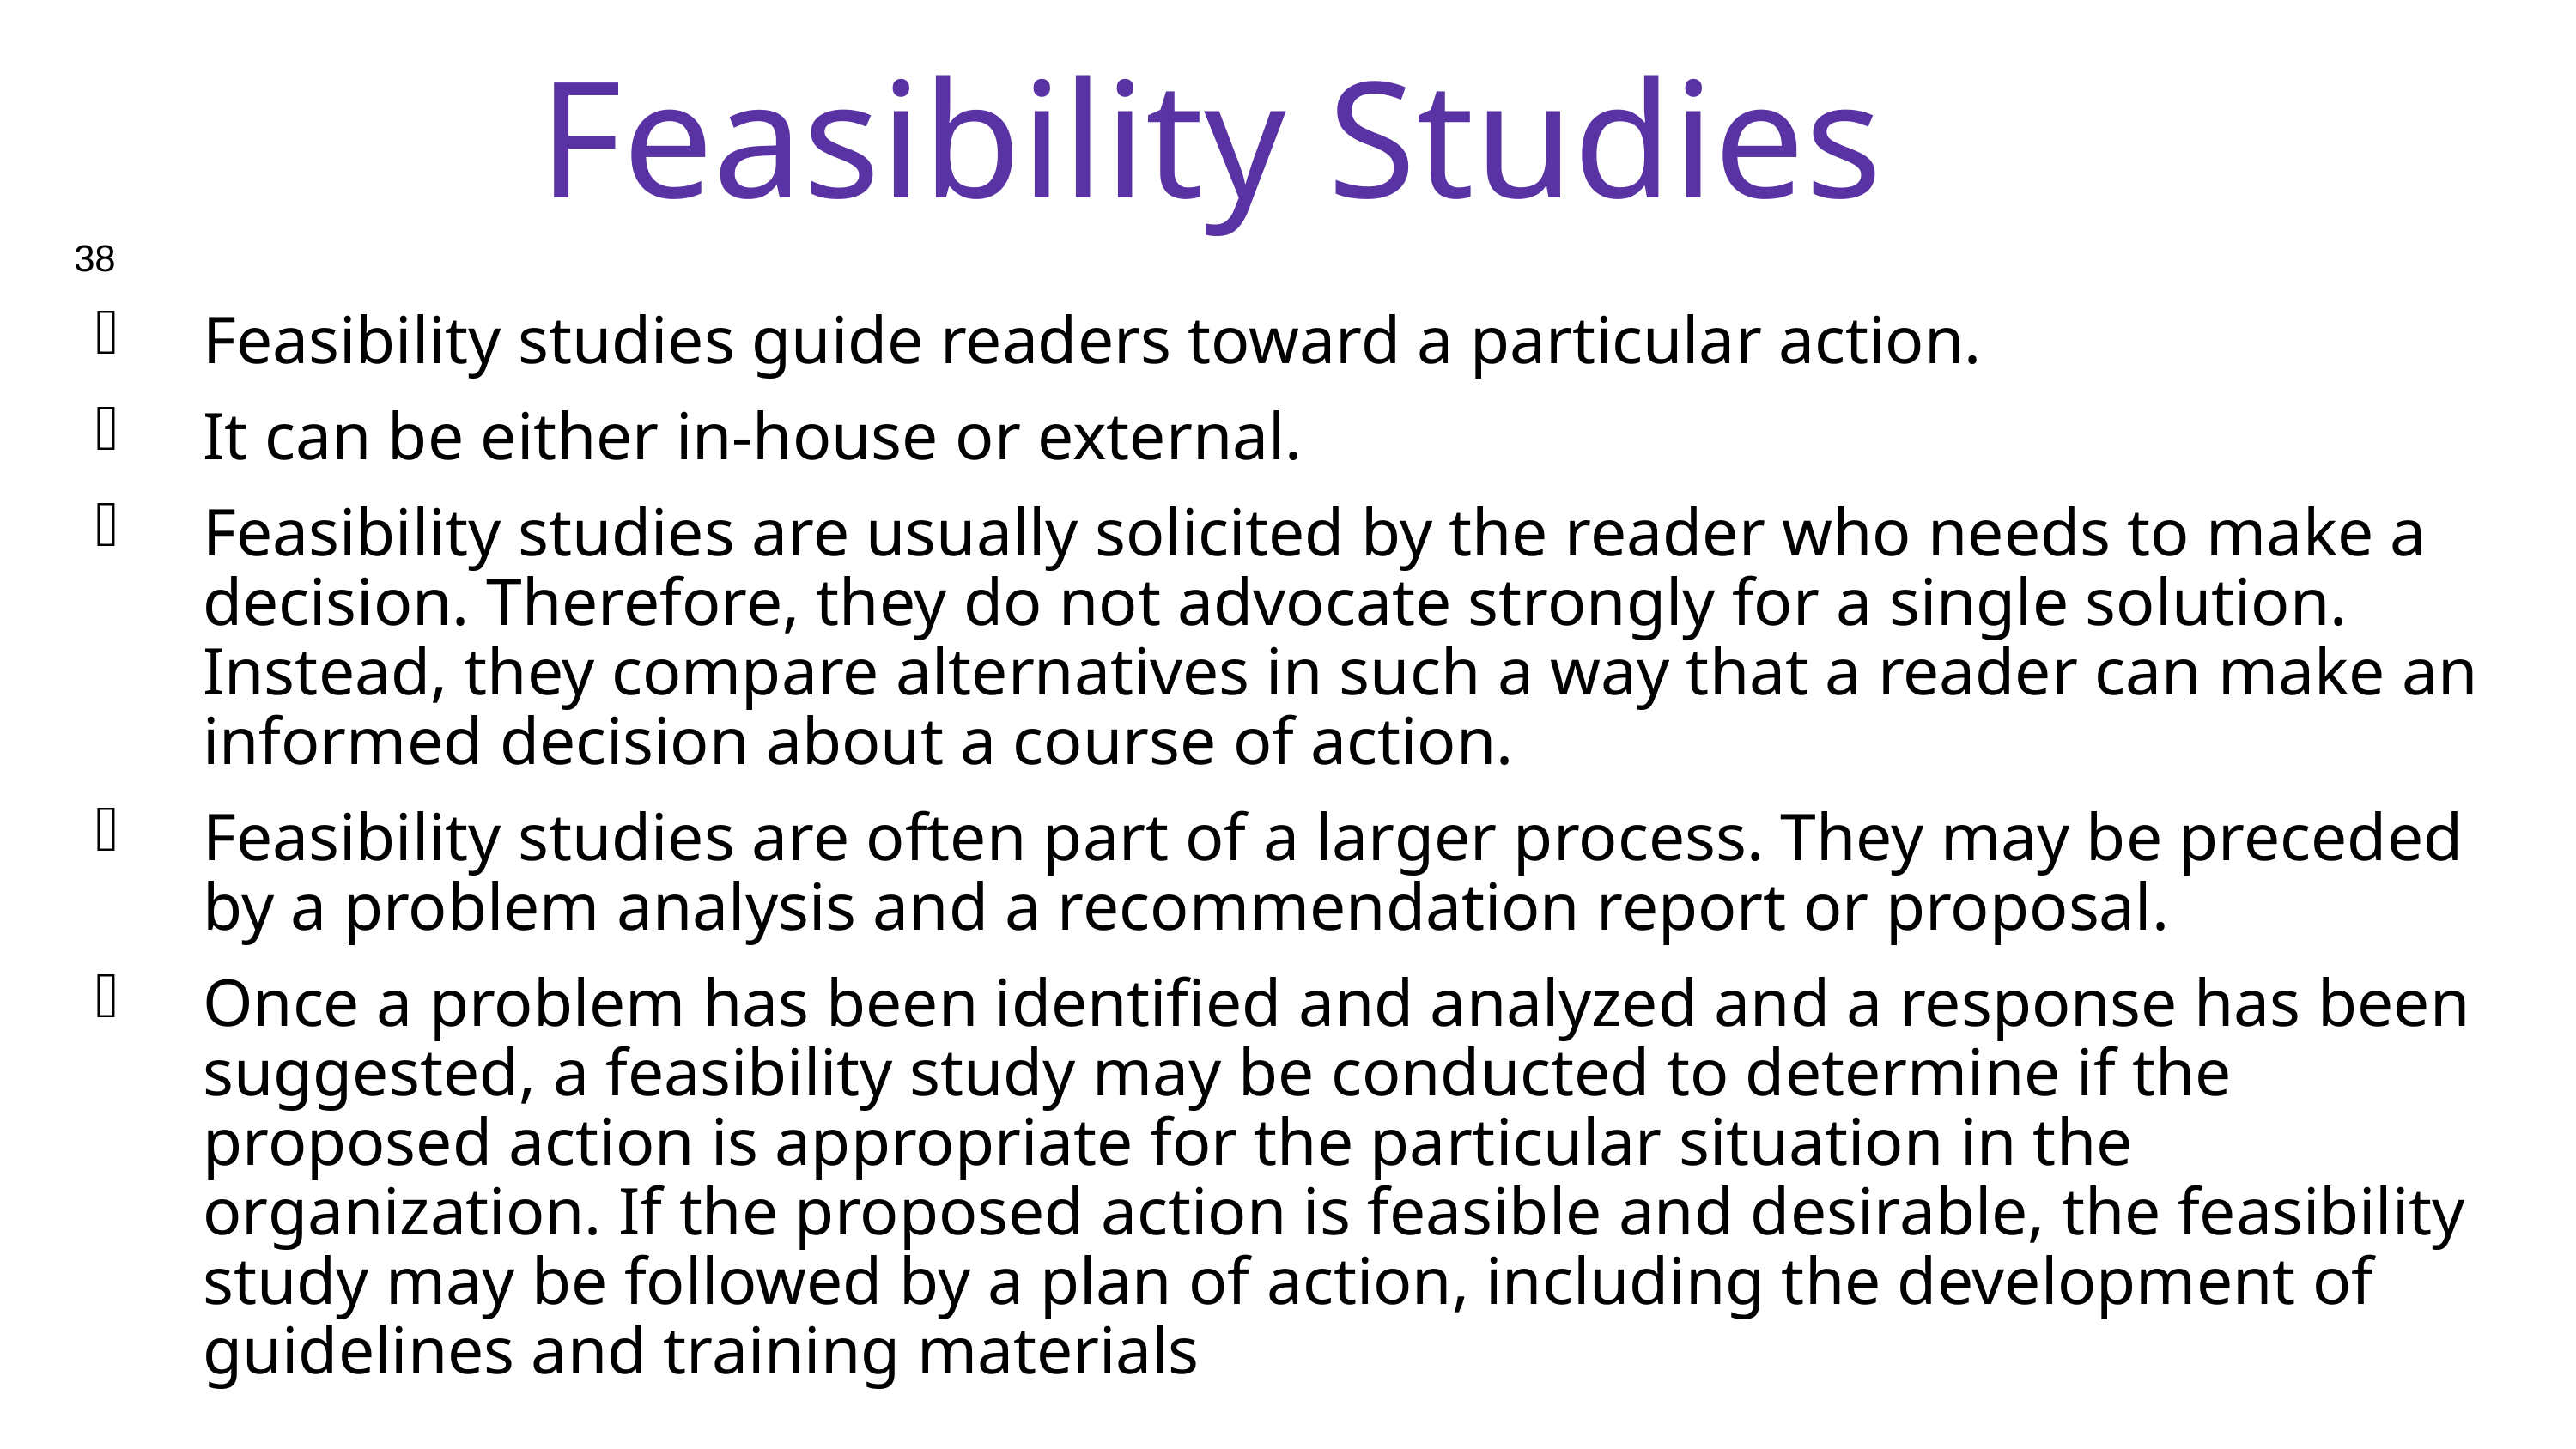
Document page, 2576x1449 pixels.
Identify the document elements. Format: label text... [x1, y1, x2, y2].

list Feasibility studies guide readers toward a particular action. It can be either in-house or external. Feasibility studies are usually solicited by the reader who needs to make a decision. Therefore, they do not advocate strongly for a single solution. Instead, they compare alternatives in such a way that a reader can make an informed decision about a course of action. Feasibility studies are often part of a larger process. They may be preceded by a problem analysis and a recommendation report or proposal. Once a problem has been identified and analyzed and a response has been suggested, a feasibility study may be conducted to determine if the proposed action is appropriate for the particular situation in the organization. If the proposed action is feasible and desirable, the feasibility study may be followed by a plan of action, including the development of guidelines and training materials [54, 298, 2533, 1449]
slide_number 38 [54, 221, 220, 298]
title Feasibility Studies [488, 27, 1935, 298]
